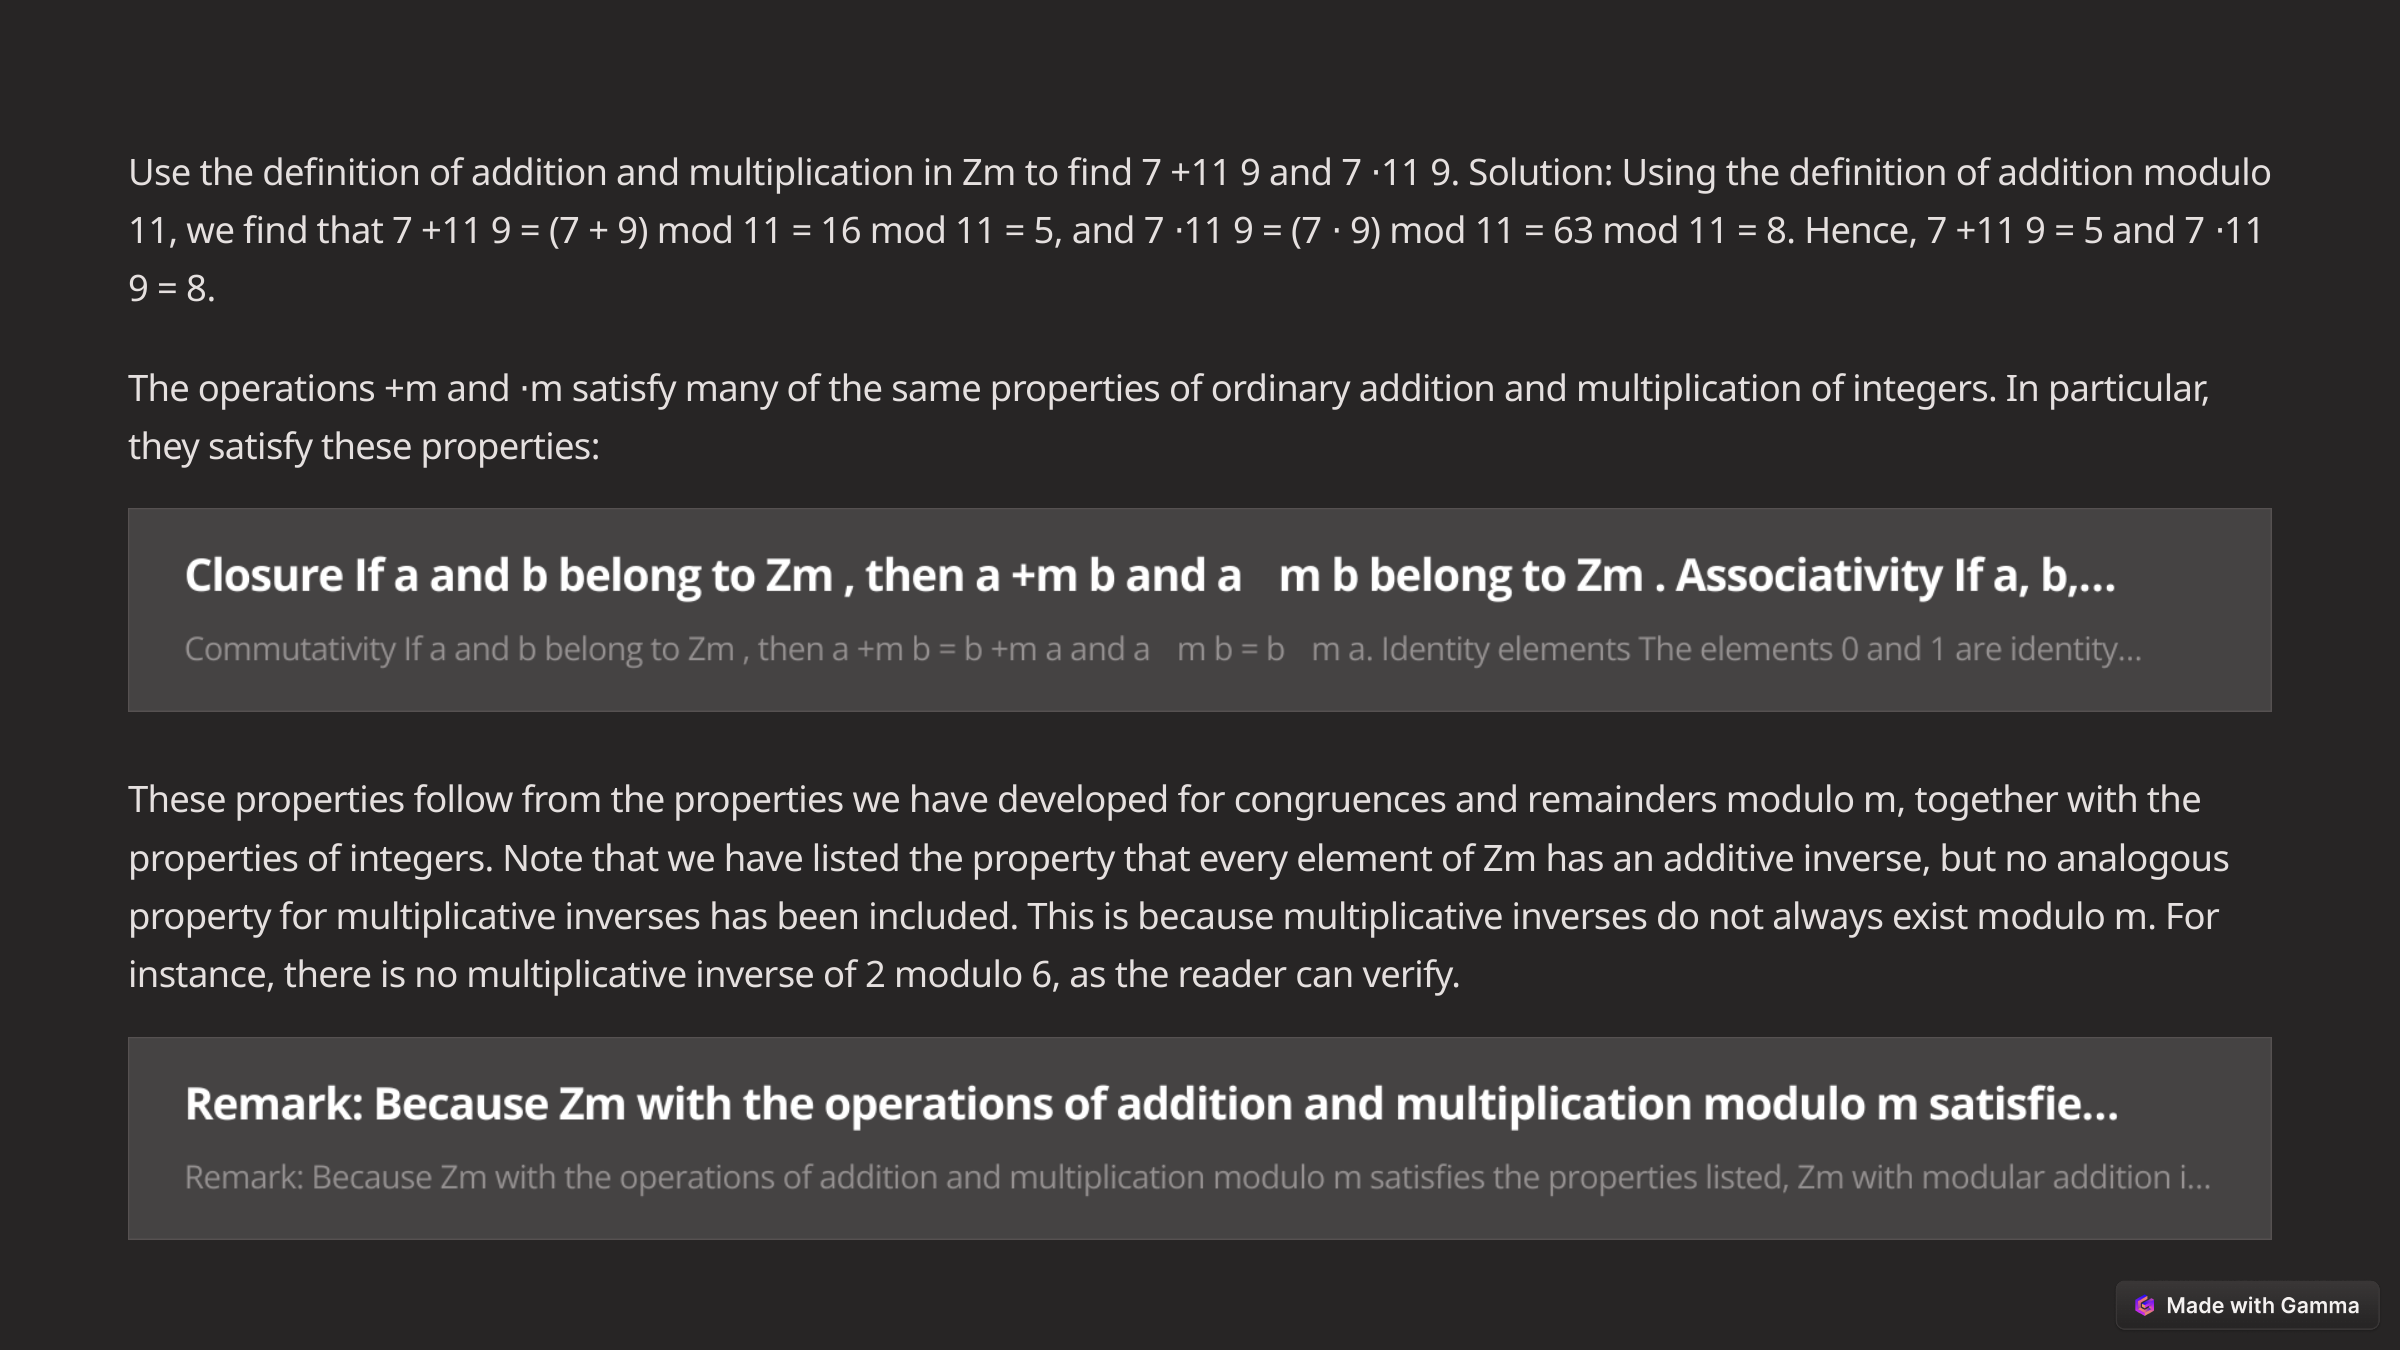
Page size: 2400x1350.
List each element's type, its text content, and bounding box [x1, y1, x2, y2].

text_box These properties follow from the properties we have developed for congruences and remainders modulo m, together with the properties of integers. Note that we have listed the property that every element of Zm has an additive inverse, but no analogous property for multiplicative inverses has been included. This is because multiplicative inverses do not always exist modulo m. For instance, there is no multiplicative inverse of 2 modulo 6, as the reader can verify. [128, 761, 2272, 997]
picture [127, 508, 2272, 712]
picture [2106, 1271, 2389, 1339]
picture [127, 1037, 2272, 1240]
text_box The operations +m and ⋅m satisfy many of the same properties of ordinary addition and multiplication of integers. In particular, they satisfy these properties: [128, 350, 2272, 468]
text_box Use the deﬁnition of addition and multiplication in Zm to ﬁnd 7 +11 9 and 7 ⋅11 9. Solution: Using the deﬁnition of addition modulo 11, we ﬁnd that 7 +11 9 = (7 + 9) mod 11 = 16 mod 11 = 5, and 7 ⋅11 9 = (7 ⋅ 9) mod 11 = 63 mod 11 = 8. Hence, 7 +11 9 = 5 and 7 ⋅11 9 = 8. [128, 133, 2272, 310]
